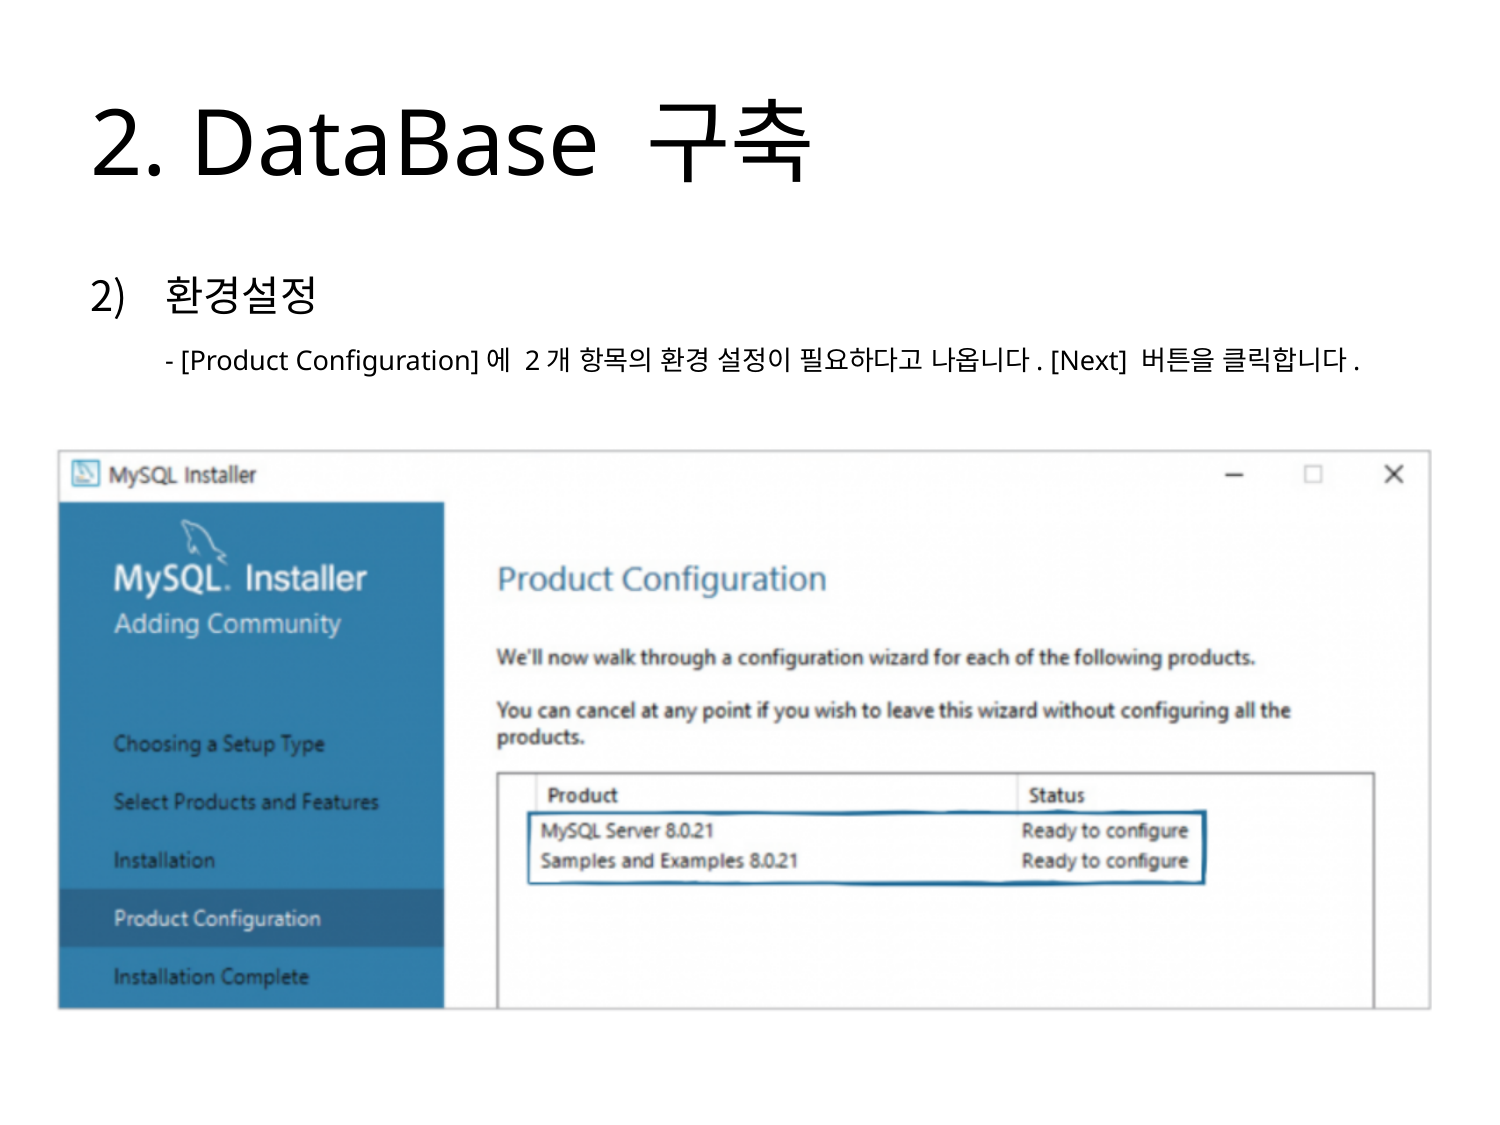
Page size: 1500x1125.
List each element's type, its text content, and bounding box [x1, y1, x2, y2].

list 환경설정 - [Product Configuration]에 2개 항목의 환경 설정이 필요하다고 나옵니다. [Next] 버튼을 클릭합니다. [75, 262, 1425, 445]
picture [52, 446, 1433, 1012]
title 2. DataBase 구축 [75, 45, 1425, 233]
